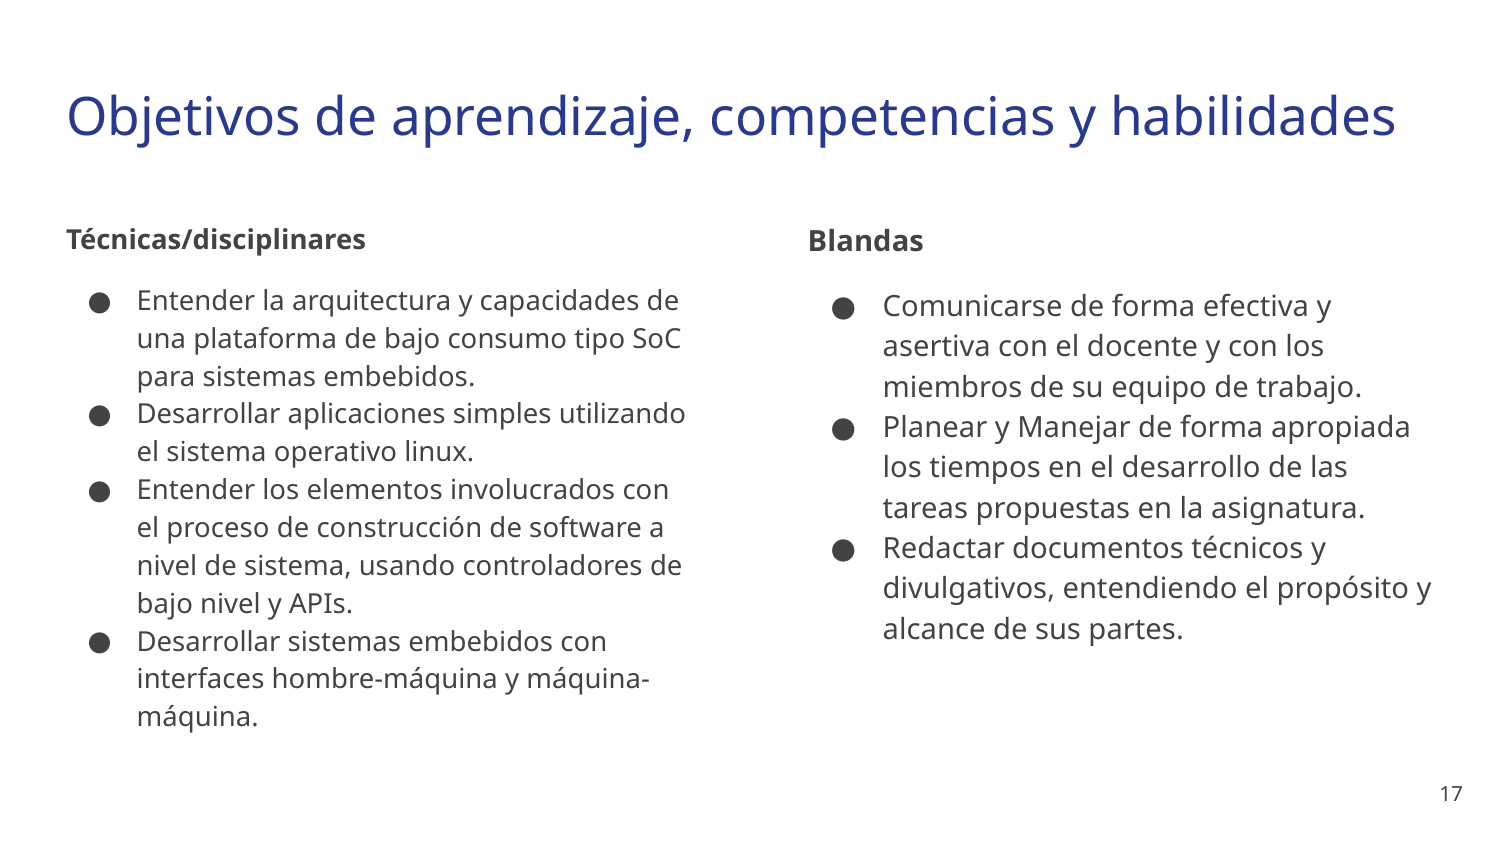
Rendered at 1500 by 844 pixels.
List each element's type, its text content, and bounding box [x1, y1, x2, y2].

list Blandas Comunicarse de forma efectiva y asertiva con el docente y con los miembros de su equipo de trabajo. Planear y Manejar de forma apropiada los tiempos en el desarrollo de las tareas propuestas en la asignatura. Redactar documentos técnicos y divulgativos, entendiendo el propósito y alcance de sus partes. [792, 201, 1449, 750]
slide_number 17 [1387, 762, 1478, 828]
title Objetivos de aprendizaje, competencias y habilidades [51, 67, 1449, 167]
list Técnicas/disciplinares Entender la arquitectura y capacidades de una plataforma de bajo consumo tipo SoC para sistemas embebidos. Desarrollar aplicaciones simples utilizando el sistema operativo linux. Entender los elementos involucrados con el proceso de construcción de software a nivel de sistema, usando controladores de bajo nivel y APIs. Desarrollar sistemas embebidos con interfaces hombre-máquina y máquina-máquina. [51, 201, 708, 750]
